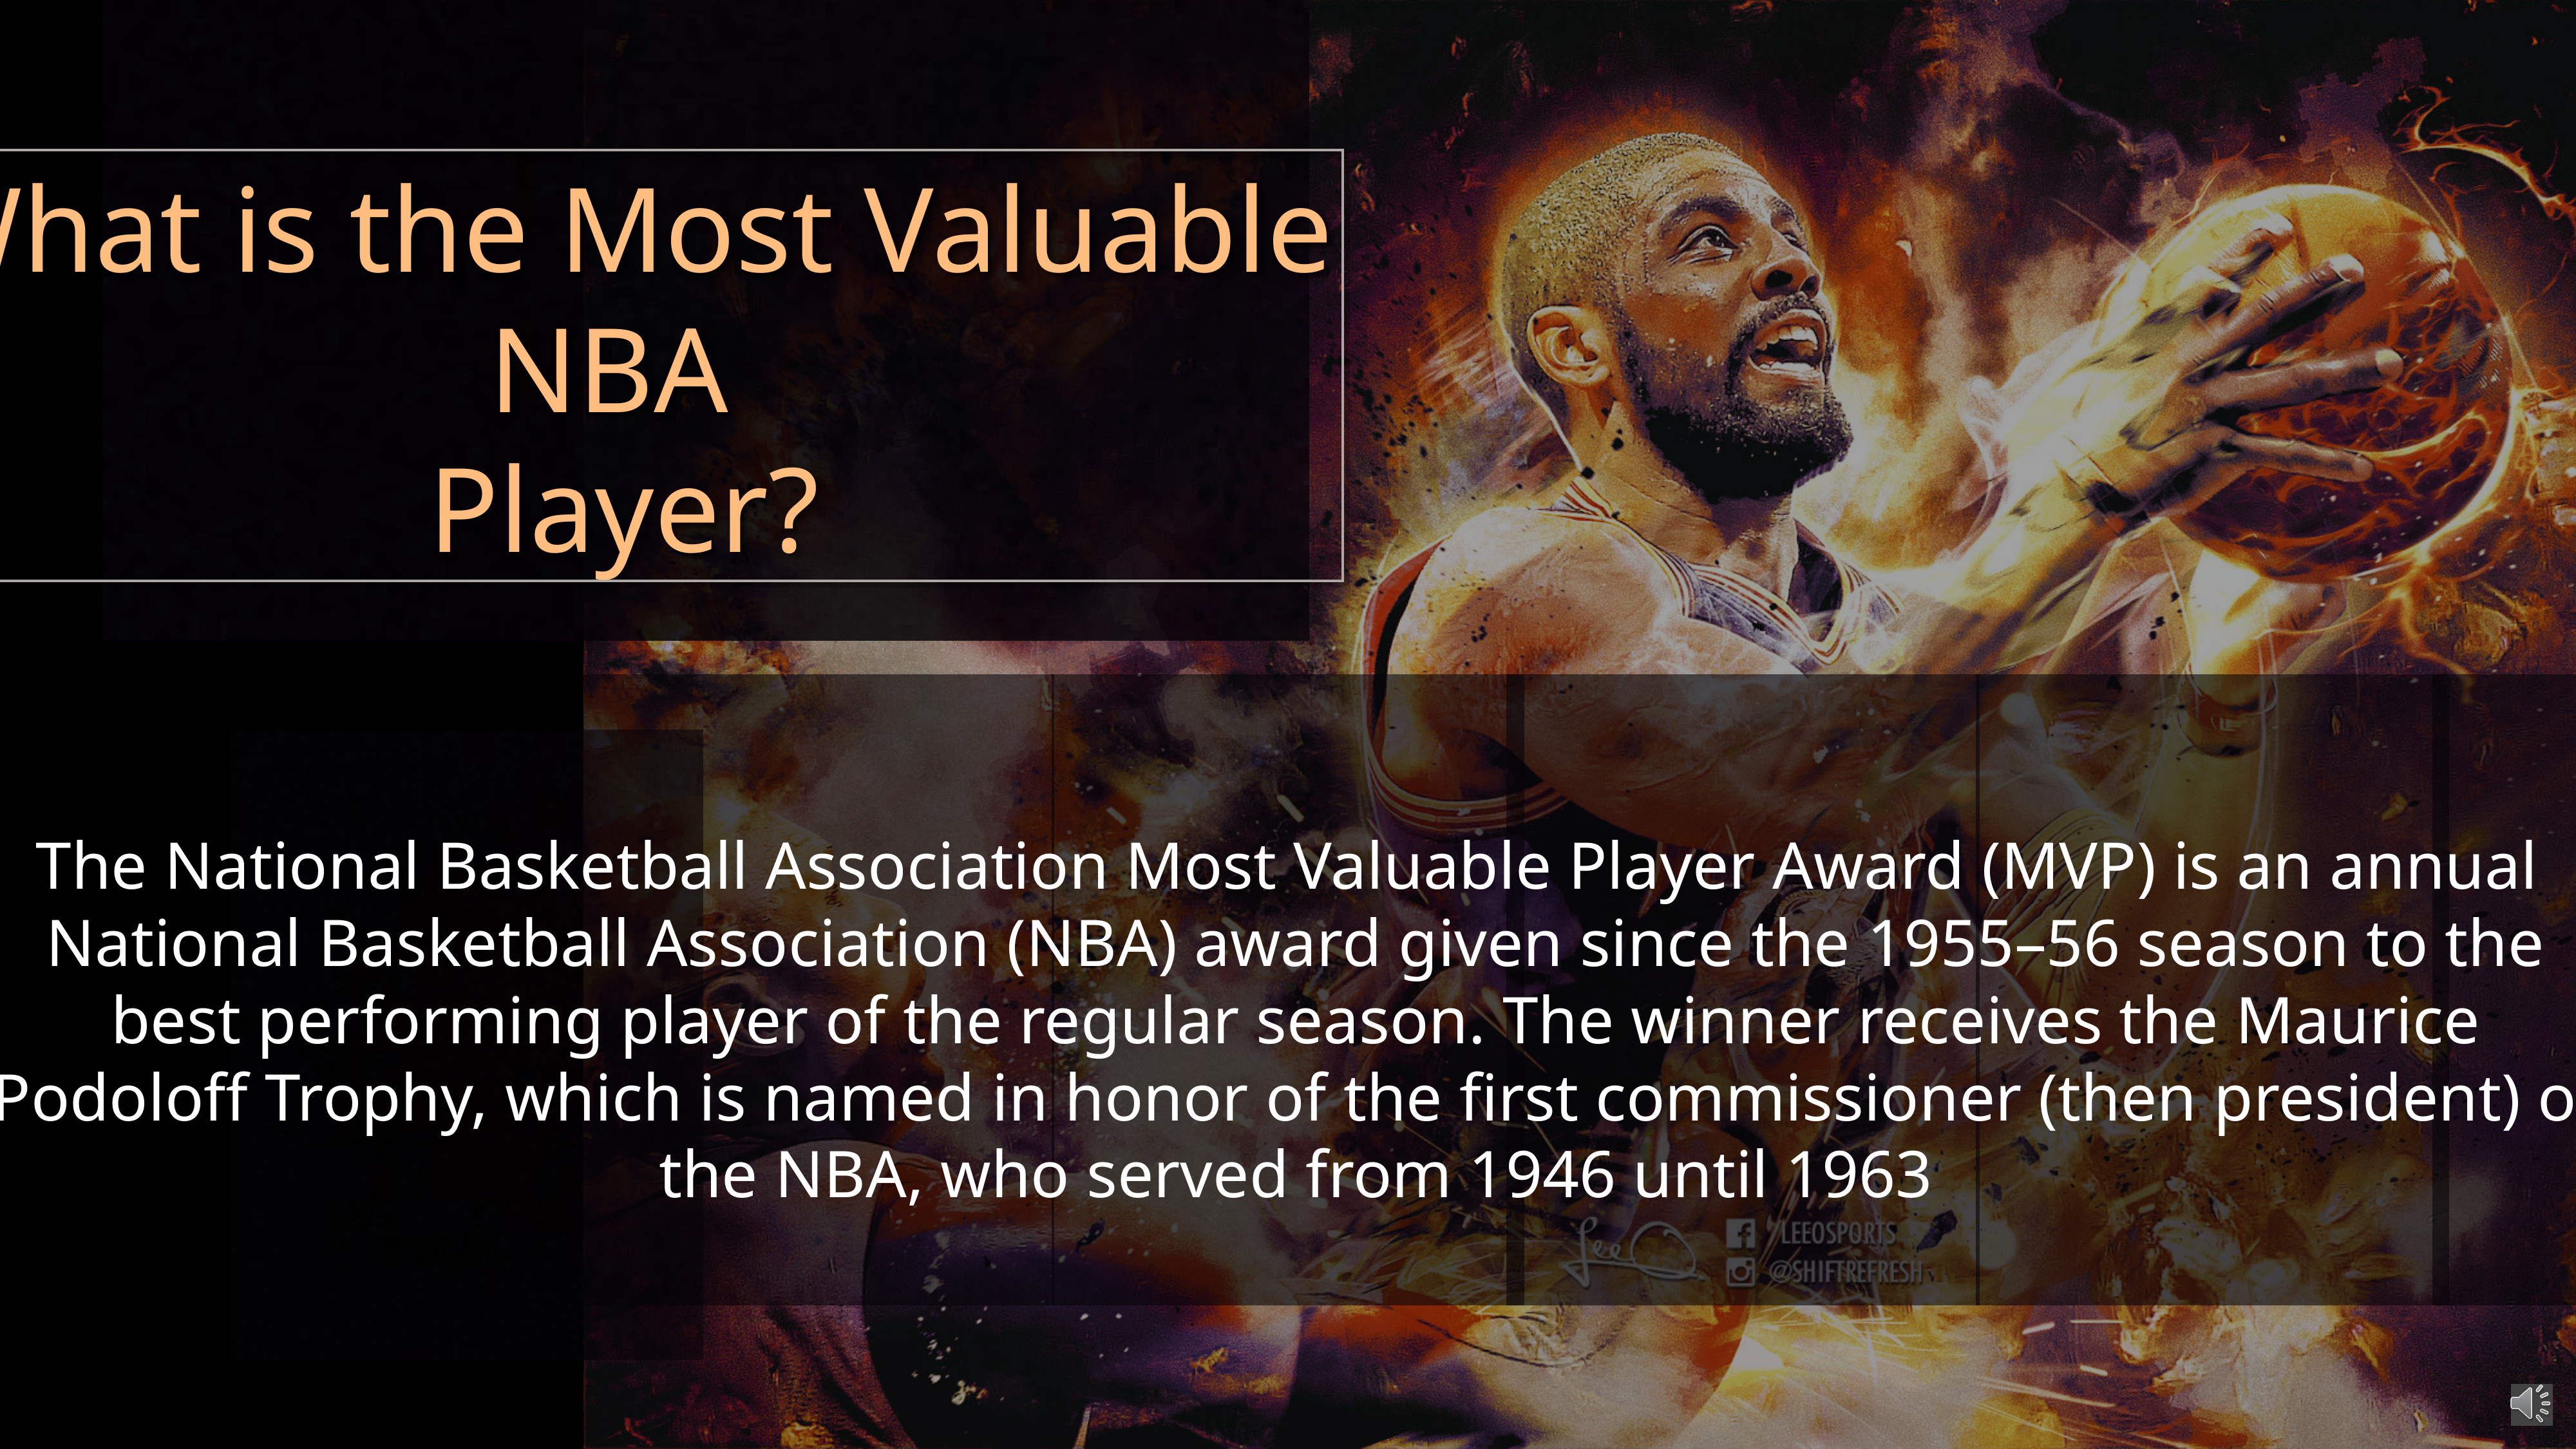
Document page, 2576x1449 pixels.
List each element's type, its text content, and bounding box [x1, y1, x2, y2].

text_box The National Basketball Association Most Valuable Player Award (MVP) is an annual National Basketball Association (NBA) award given since the 1955–56 season to the best performing player of the regular season. The winner receives the Maurice Podoloff Trophy, which is named in honor of the first commissioner (then president) of the NBA, who served from 1946 until 1963 [0, 819, 230, 1217]
picture [103, 0, 2576, 1449]
text_box What is the Most Valuable NBA Player? [0, 150, 103, 582]
